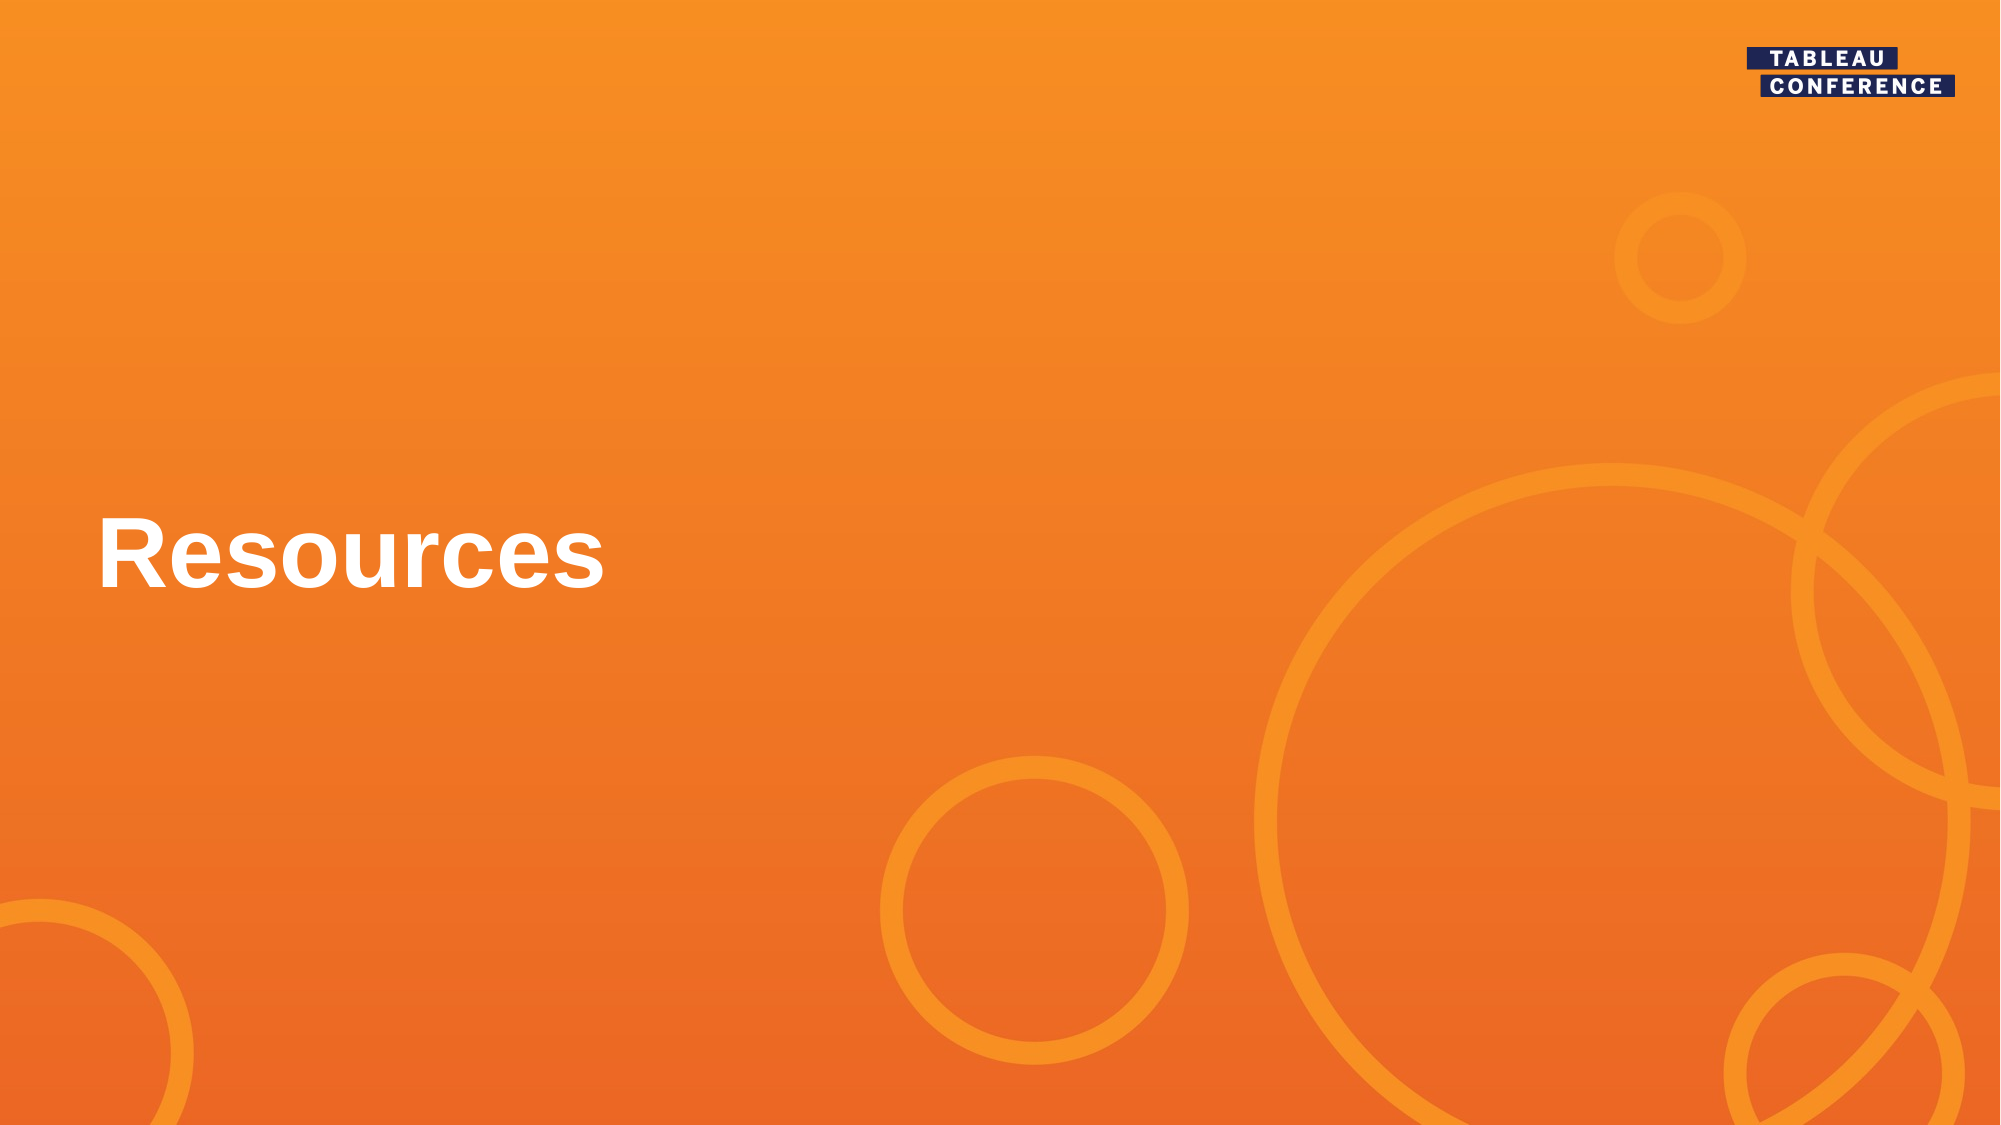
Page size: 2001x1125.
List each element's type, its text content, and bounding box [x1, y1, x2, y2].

picture [0, 0, 2001, 1125]
title Resources [81, 484, 1891, 617]
